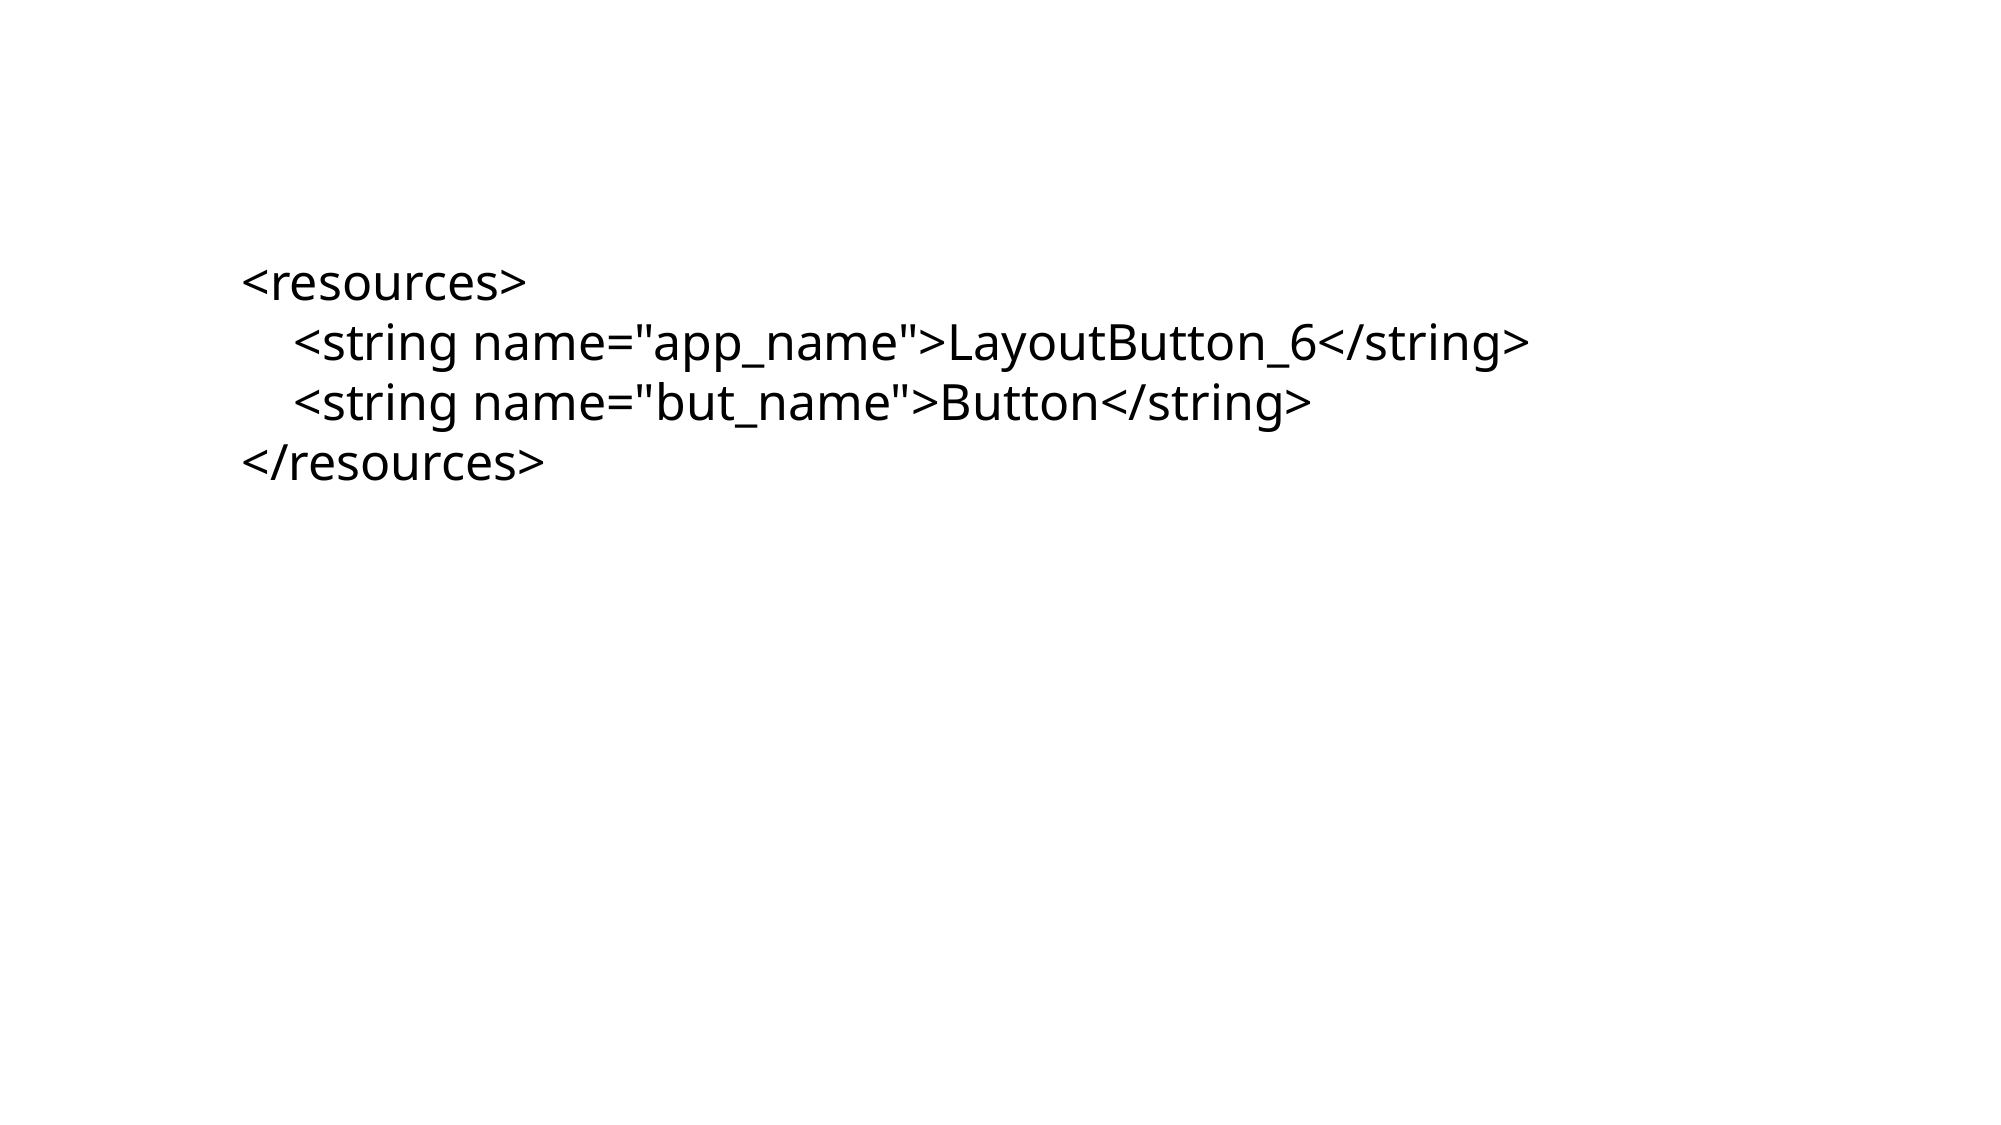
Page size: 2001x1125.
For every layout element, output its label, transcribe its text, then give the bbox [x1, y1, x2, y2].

text_box <resources> <string name="app_name">LayoutButton_6</string> <string name="but_name">Button</string> </resources> [226, 243, 1744, 498]
